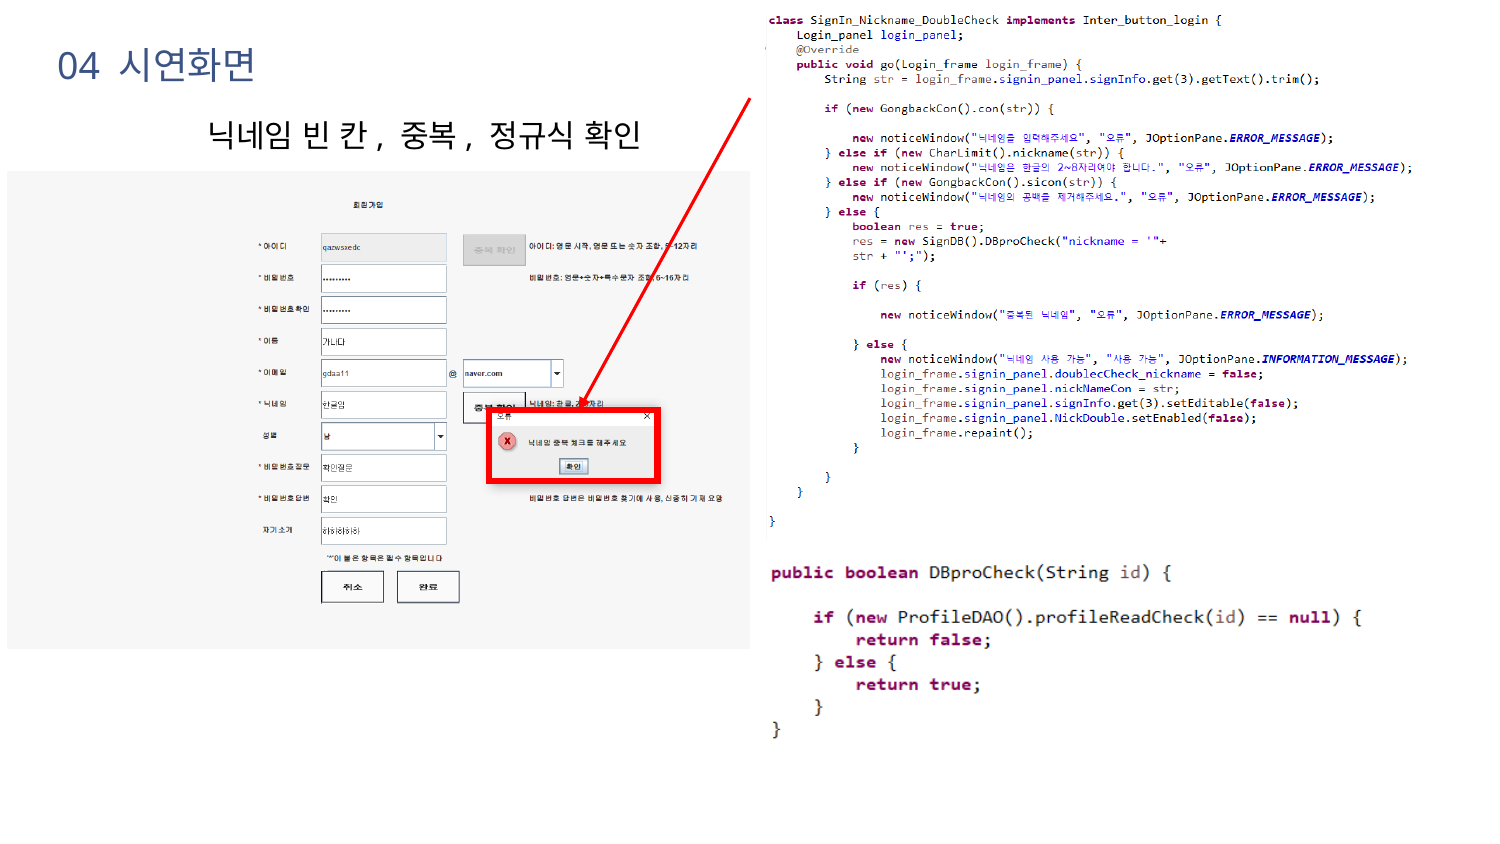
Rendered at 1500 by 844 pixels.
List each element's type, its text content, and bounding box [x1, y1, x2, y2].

text_box 닉네임 빈 칸, 중복, 정규식 확인 [191, 110, 578, 159]
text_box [578, 98, 750, 411]
text_box 04 시연화면 [45, 35, 397, 138]
picture [765, 556, 1364, 756]
picture [765, 15, 1415, 540]
picture [7, 171, 750, 649]
